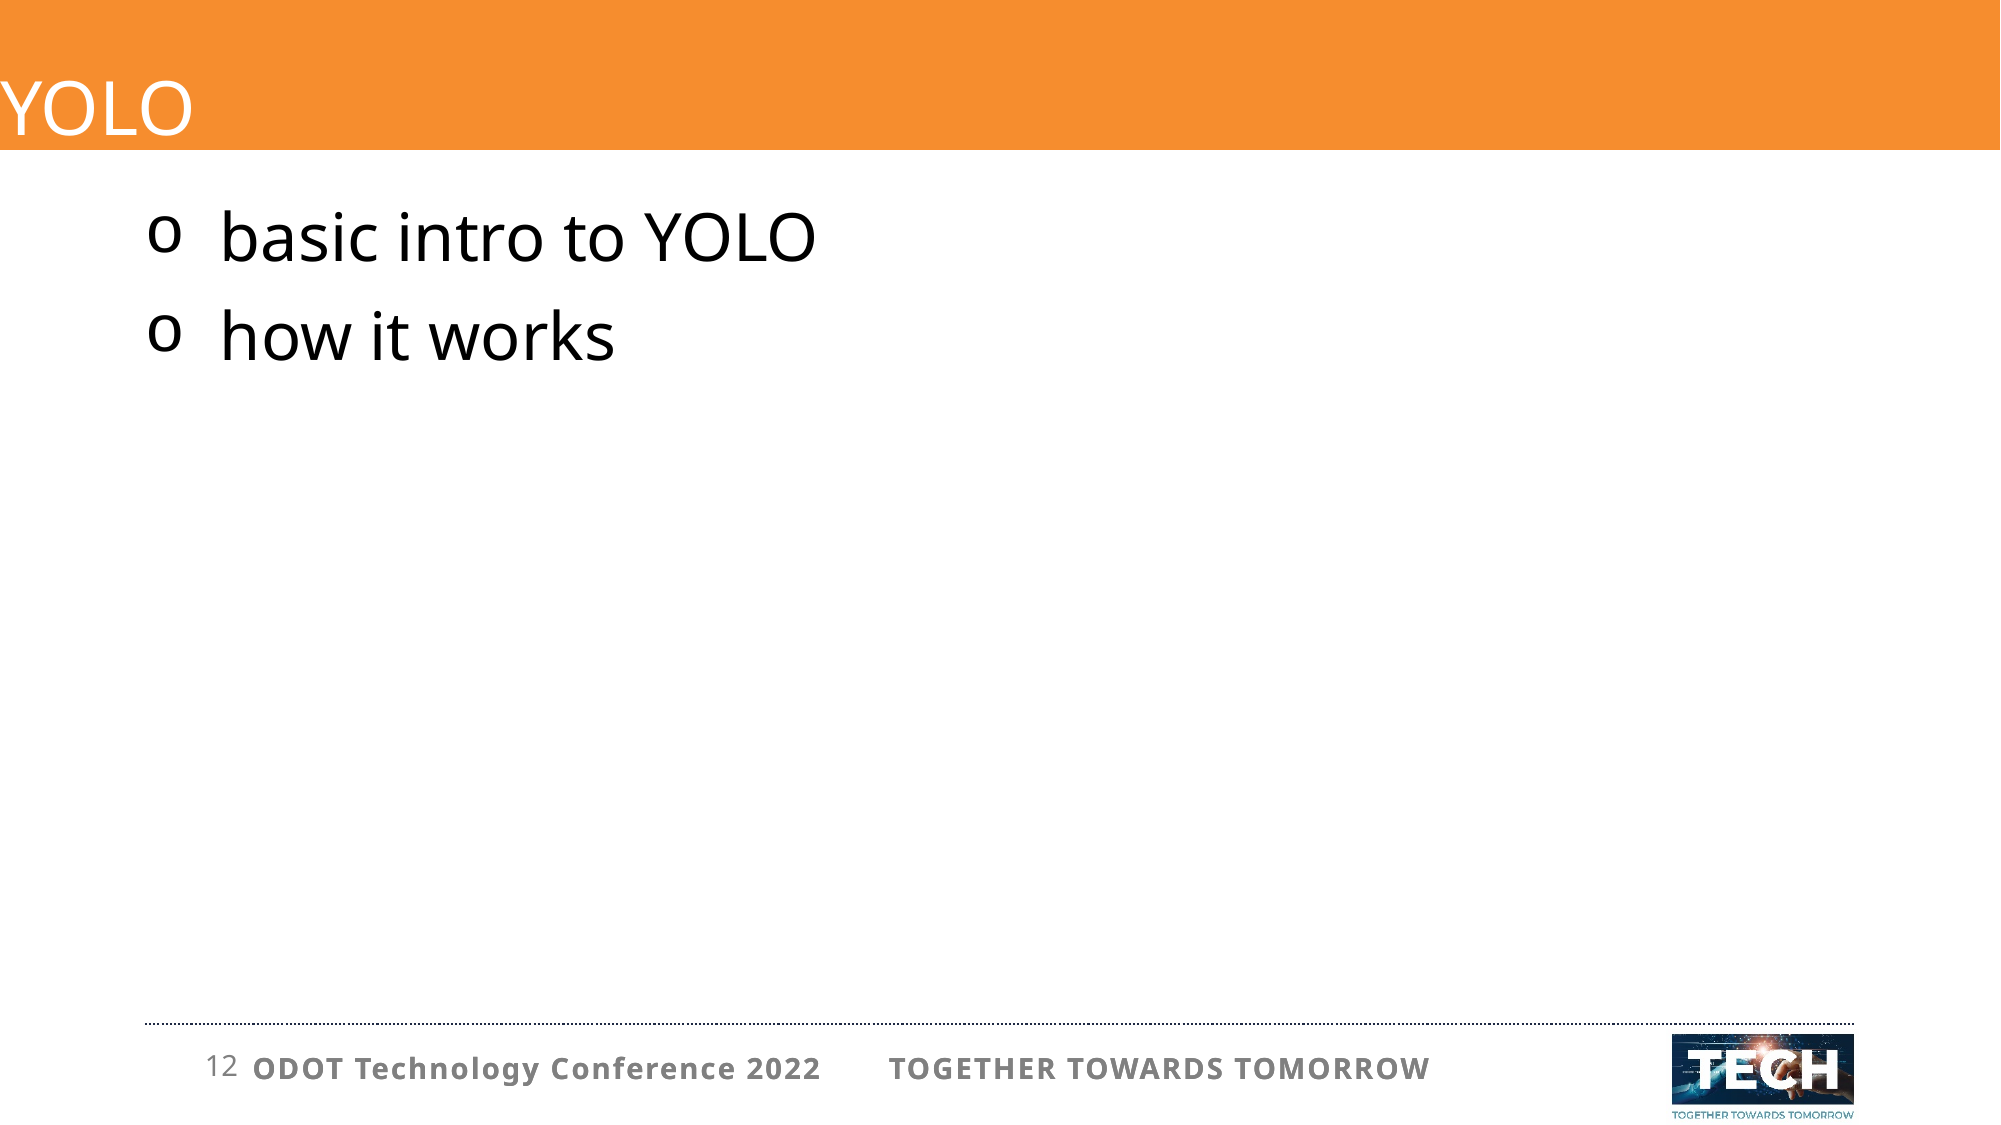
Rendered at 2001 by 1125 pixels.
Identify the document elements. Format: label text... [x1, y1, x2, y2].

picture [1666, 1029, 1859, 1125]
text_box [0, 0, 2000, 151]
text_box ODOT Technology Conference 2022 TOGETHER TOWARDS TOMORROW [245, 1037, 1503, 1098]
text_box 12 [204, 1050, 238, 1085]
list basic intro to YOLO how it works [136, 186, 1863, 993]
